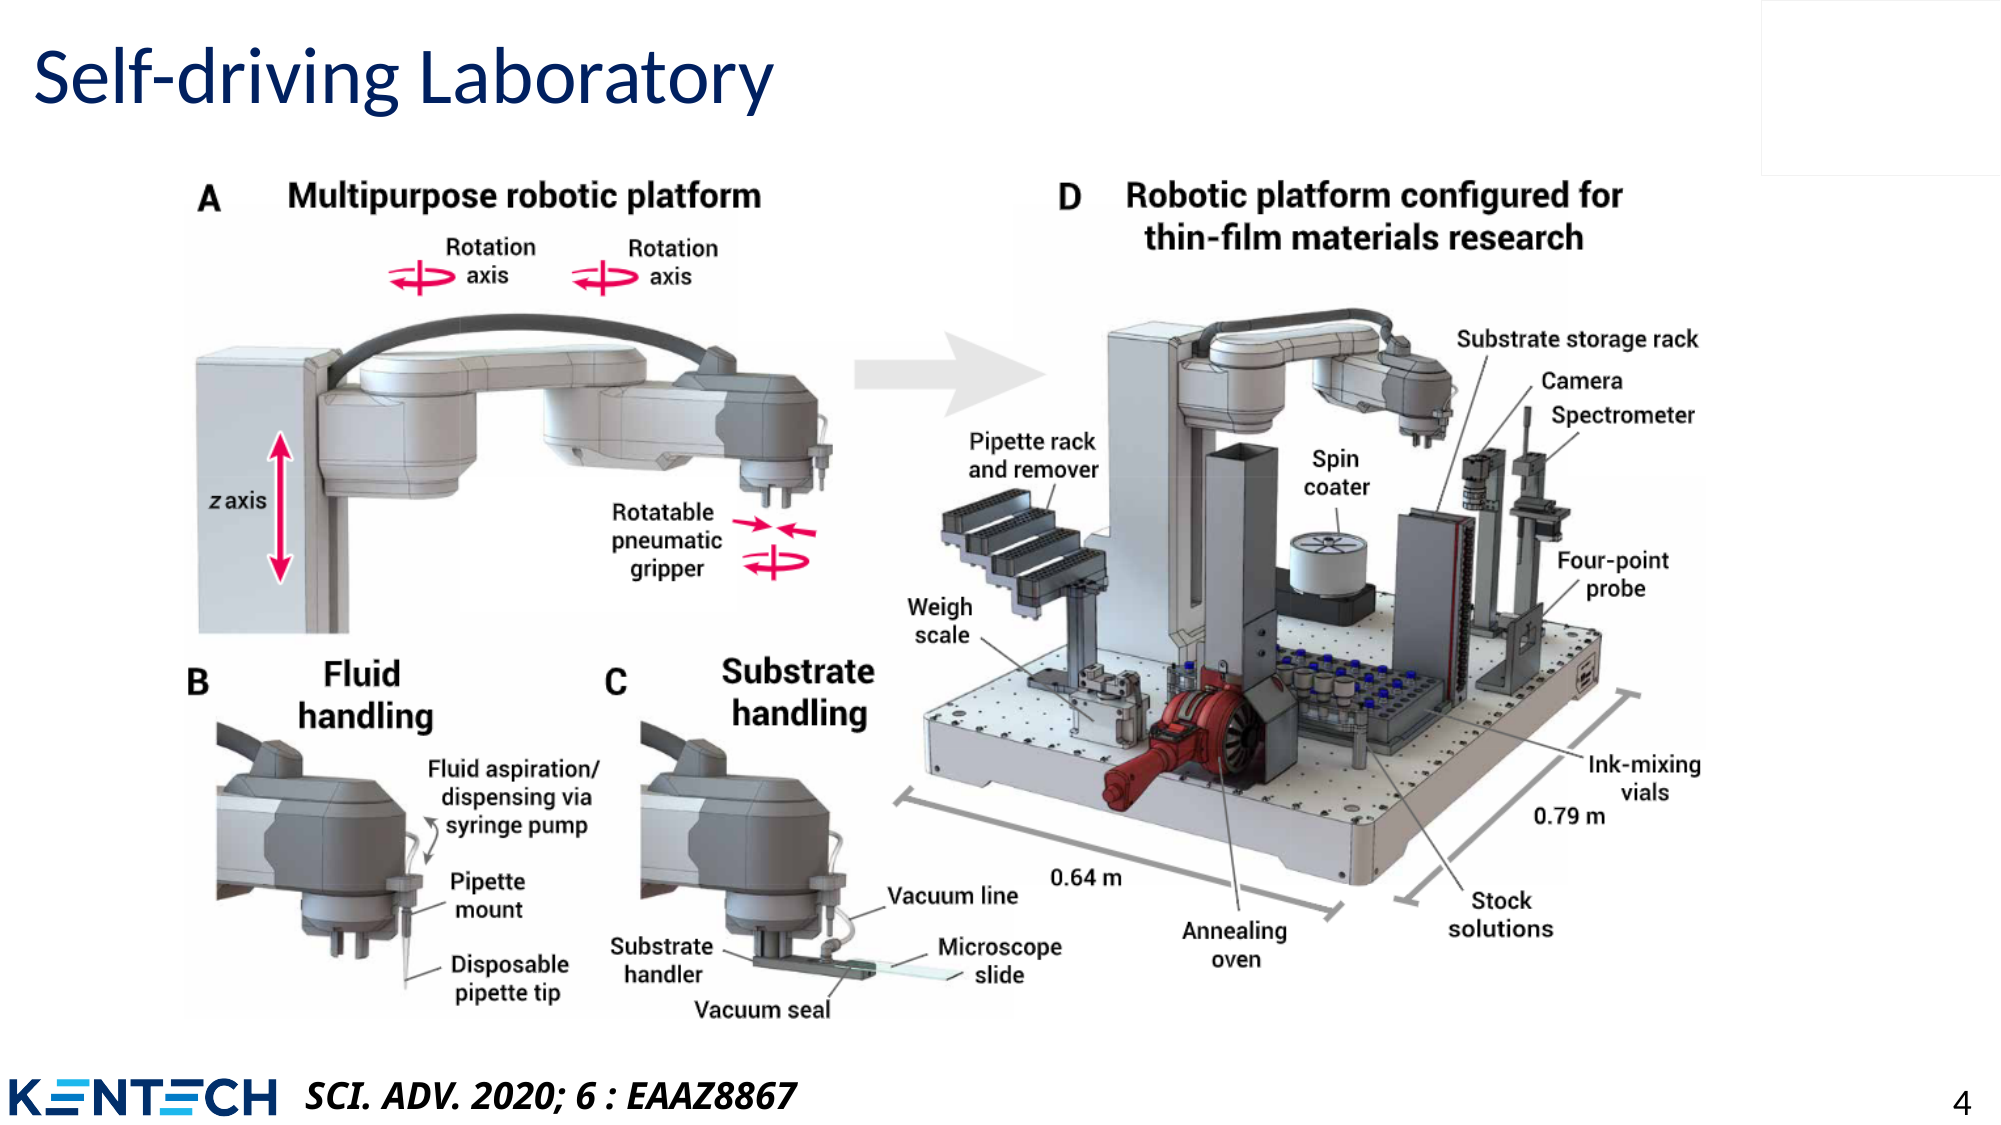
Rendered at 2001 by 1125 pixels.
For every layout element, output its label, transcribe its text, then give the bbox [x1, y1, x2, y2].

picture [174, 137, 1733, 1019]
picture [7, 1075, 283, 1119]
slide_number 4 [1925, 1075, 2000, 1125]
title Self-driving Laboratory [18, 14, 1563, 128]
text_box Sci. Adv. 2020; 6 : eaaz8867 [290, 1064, 1291, 1125]
